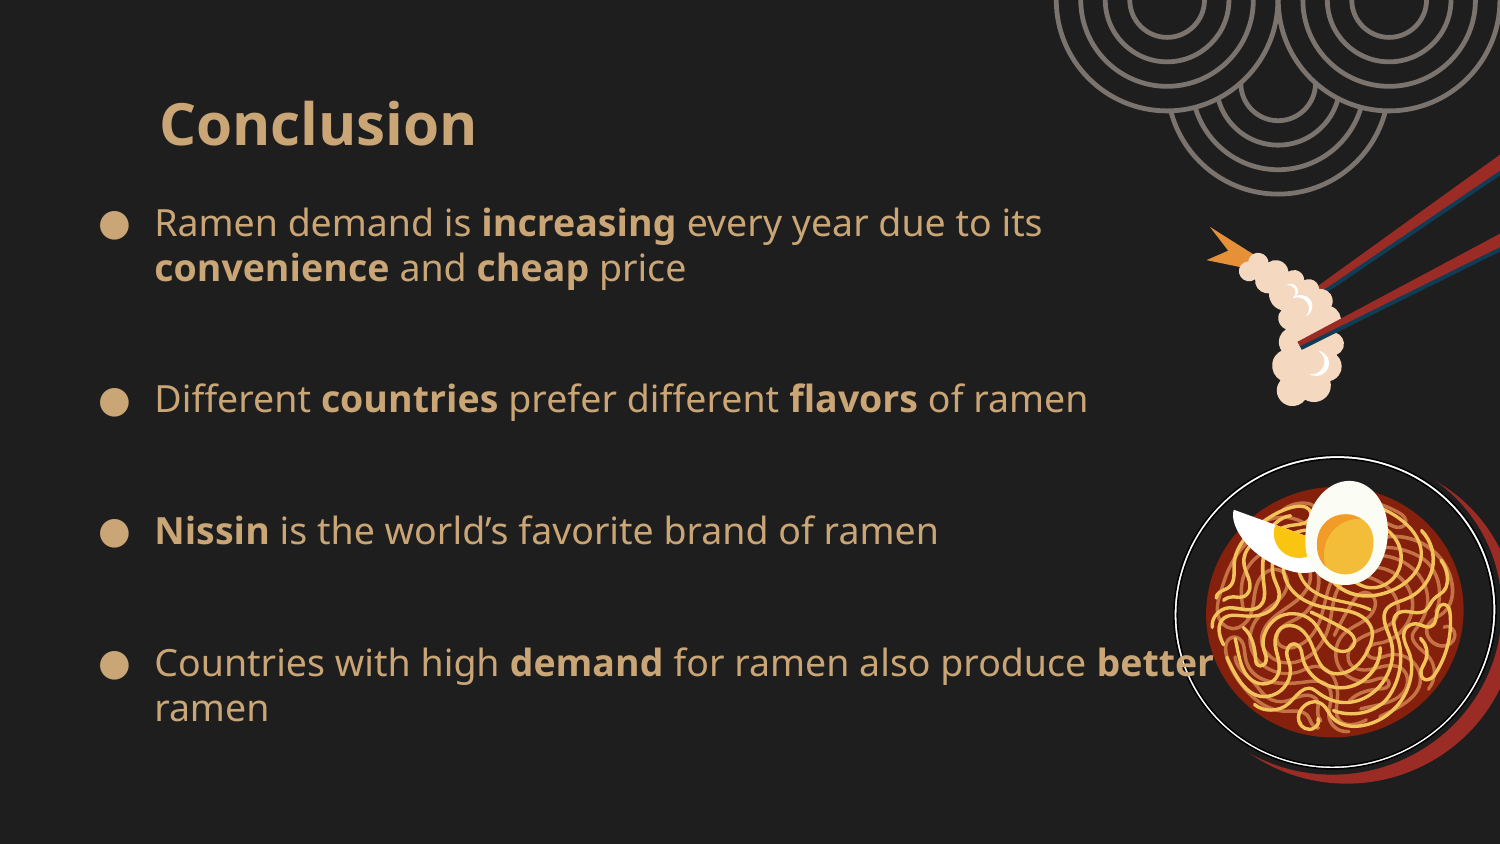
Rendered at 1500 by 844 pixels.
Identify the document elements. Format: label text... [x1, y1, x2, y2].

text_box Ramen demand is increasing every year due to its convenience and cheap price Different countries prefer different flavors of ramen Nissin is the world’s favorite brand of ramen Countries with high demand for ramen also produce better ramen [64, 183, 1254, 810]
title Conclusion [144, 71, 1206, 166]
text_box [1211, 30, 1500, 433]
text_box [1144, 449, 1500, 784]
